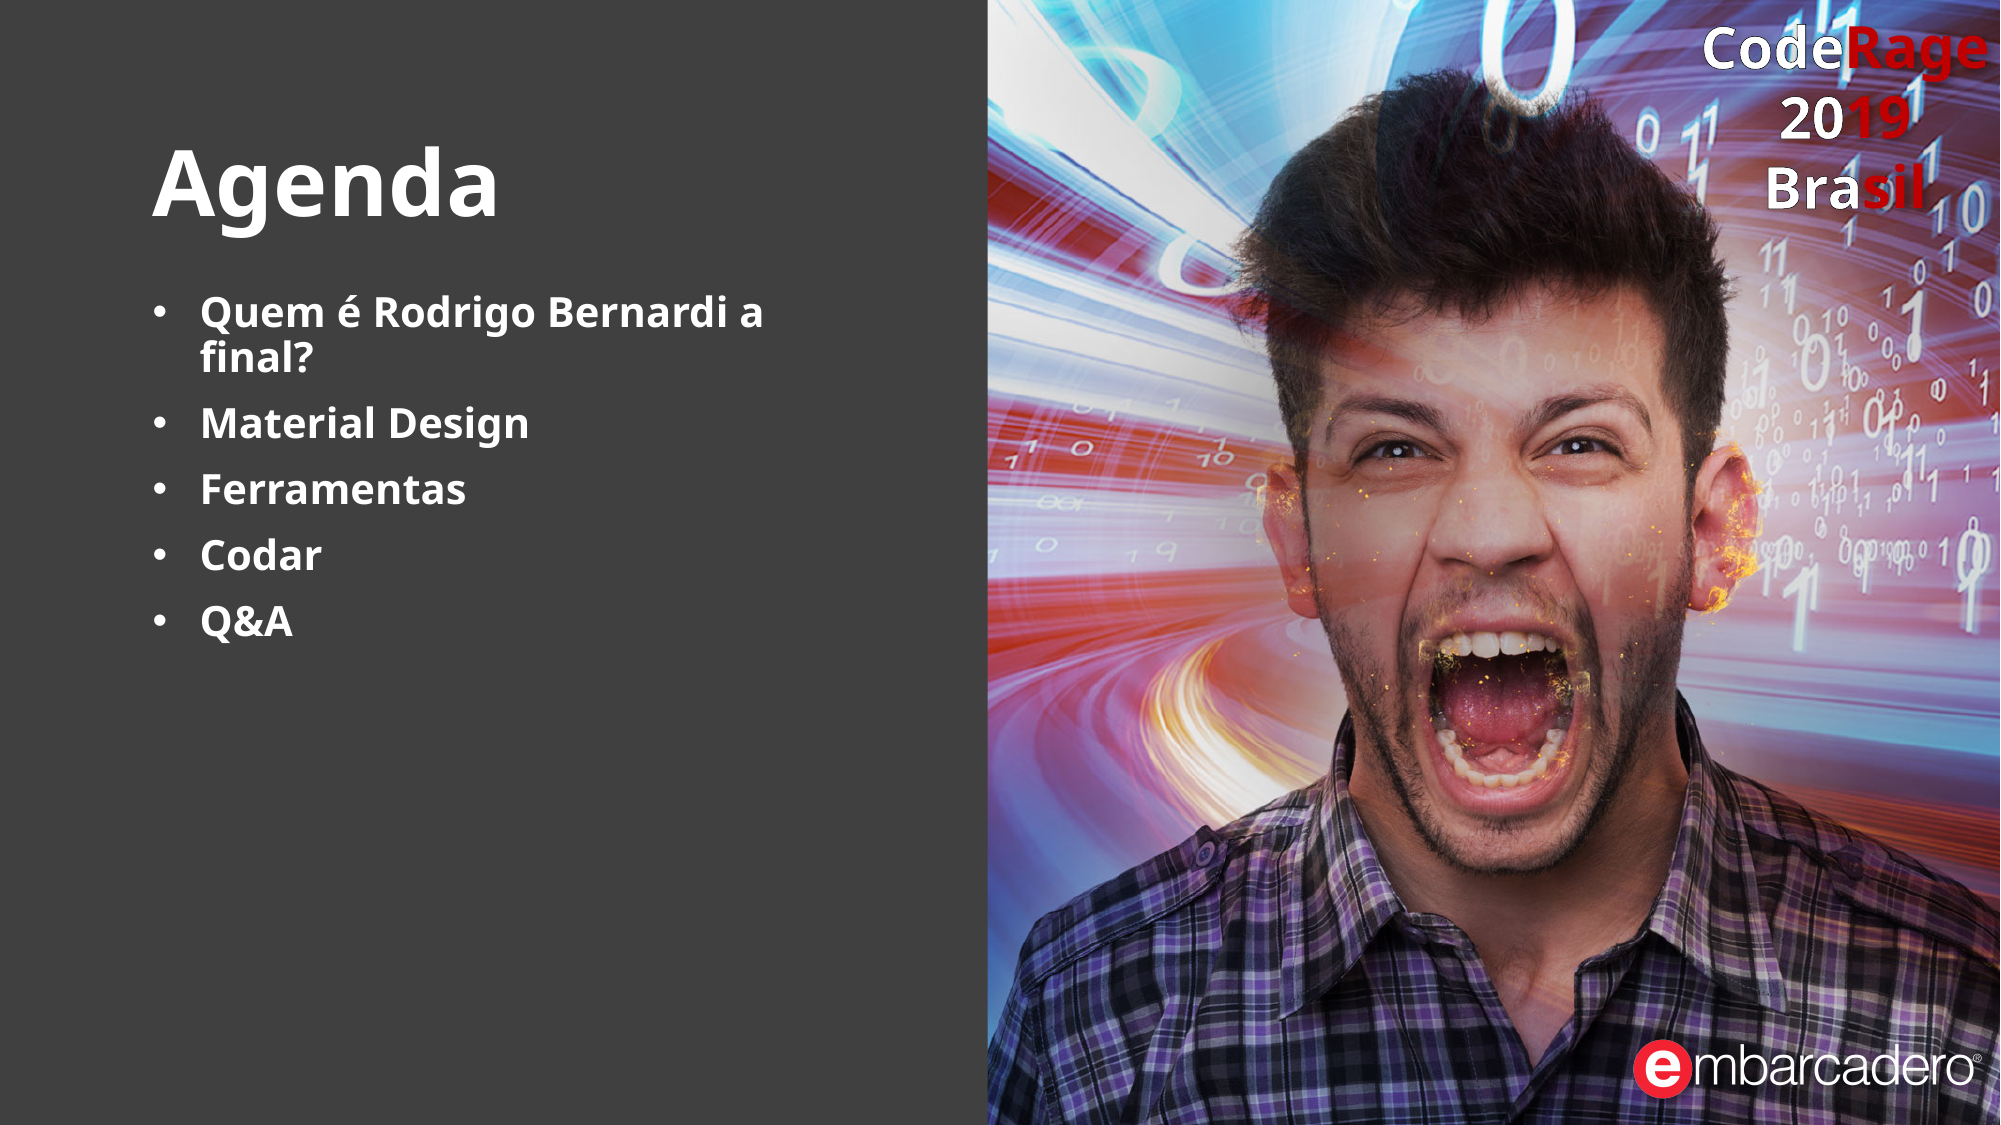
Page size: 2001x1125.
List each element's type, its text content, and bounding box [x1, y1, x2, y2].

title Agenda [137, 75, 783, 245]
list Quem é Rodrigo Bernardi a final? Material Design Ferramentas Codar Q&A [137, 283, 783, 963]
picture [987, 0, 2000, 1125]
